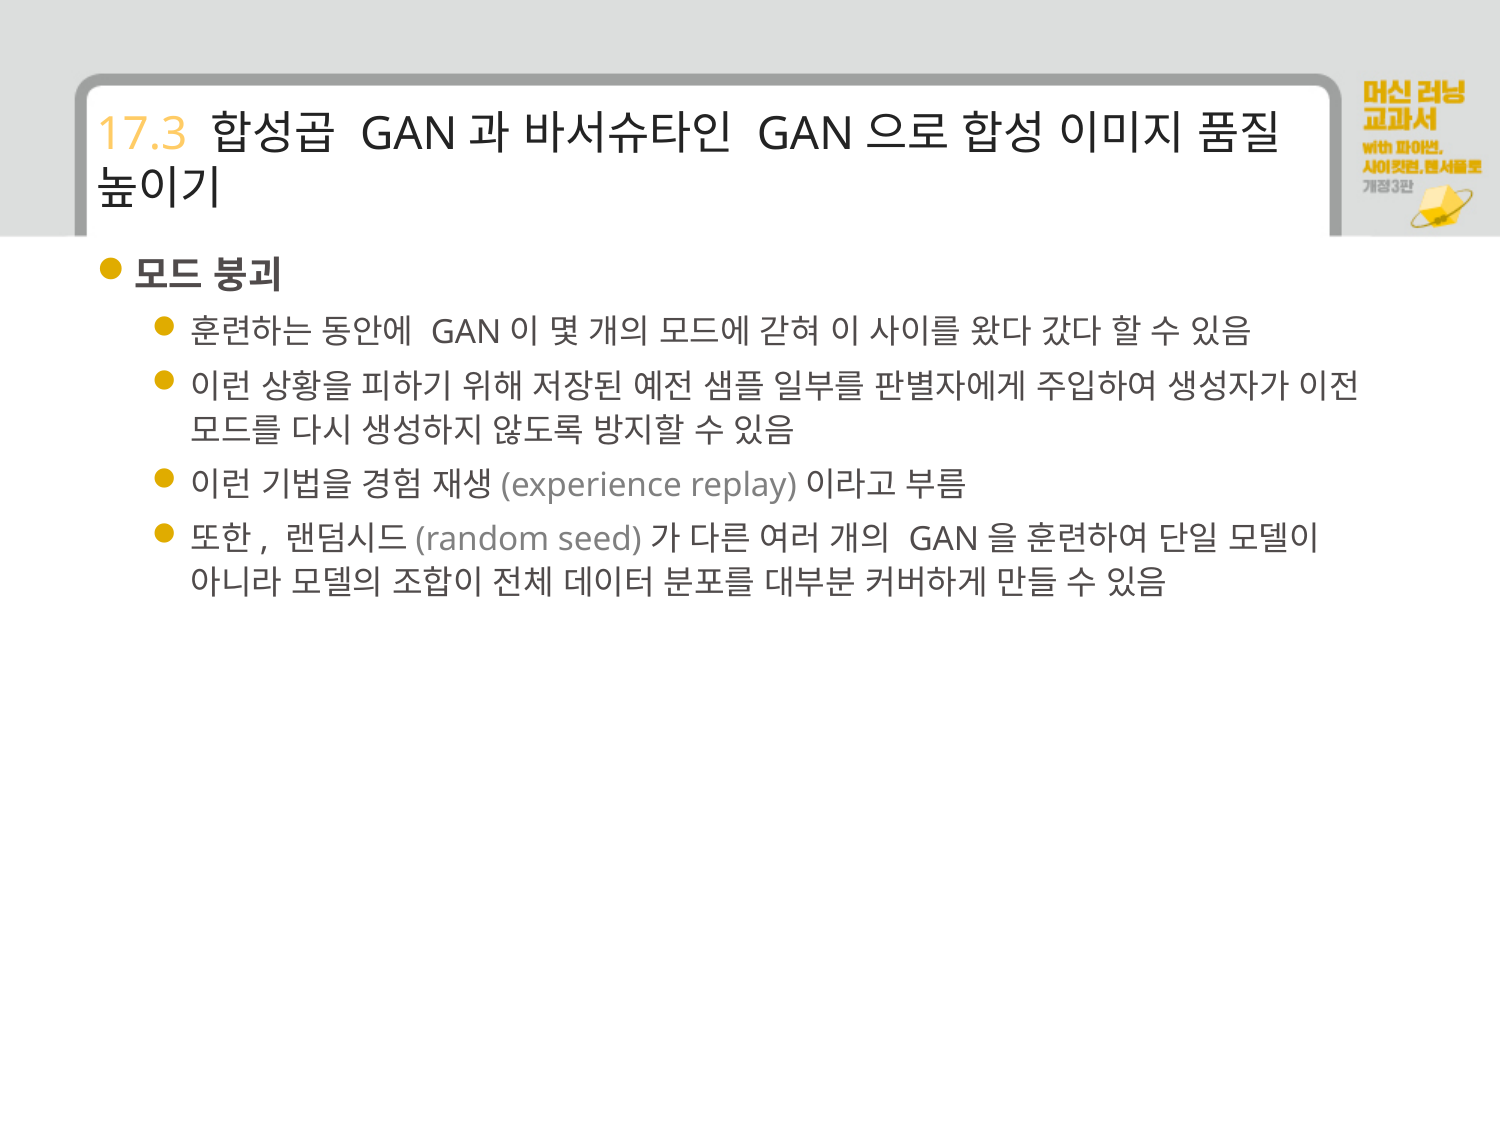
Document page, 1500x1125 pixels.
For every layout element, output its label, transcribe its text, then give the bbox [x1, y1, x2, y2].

title 17.3 합성곱 GAN과 바서슈타인 GAN으로 합성 이미지 품질 높이기 [81, 90, 1412, 222]
picture [0, 0, 1500, 1125]
list 모드 붕괴 훈련하는 동안에 GAN이 몇 개의 모드에 갇혀 이 사이를 왔다 갔다 할 수 있음 이런 상황을 피하기 위해 저장된 예전 샘플 일부를 판별자에게 주입하여 생성자가 이전 모드를 다시 생성하지 않도록 방지할 수 있음 이런 기법을 경험 재생(experience replay)이라고 부름 또한, 랜덤시드(random seed)가 다른 여러 개의 GAN을 훈련하여 단일 모델이 아니라 모델의 조합이 전체 데이터 분포를 대부분 커버하게 만들 수 있음 [81, 239, 1412, 1054]
